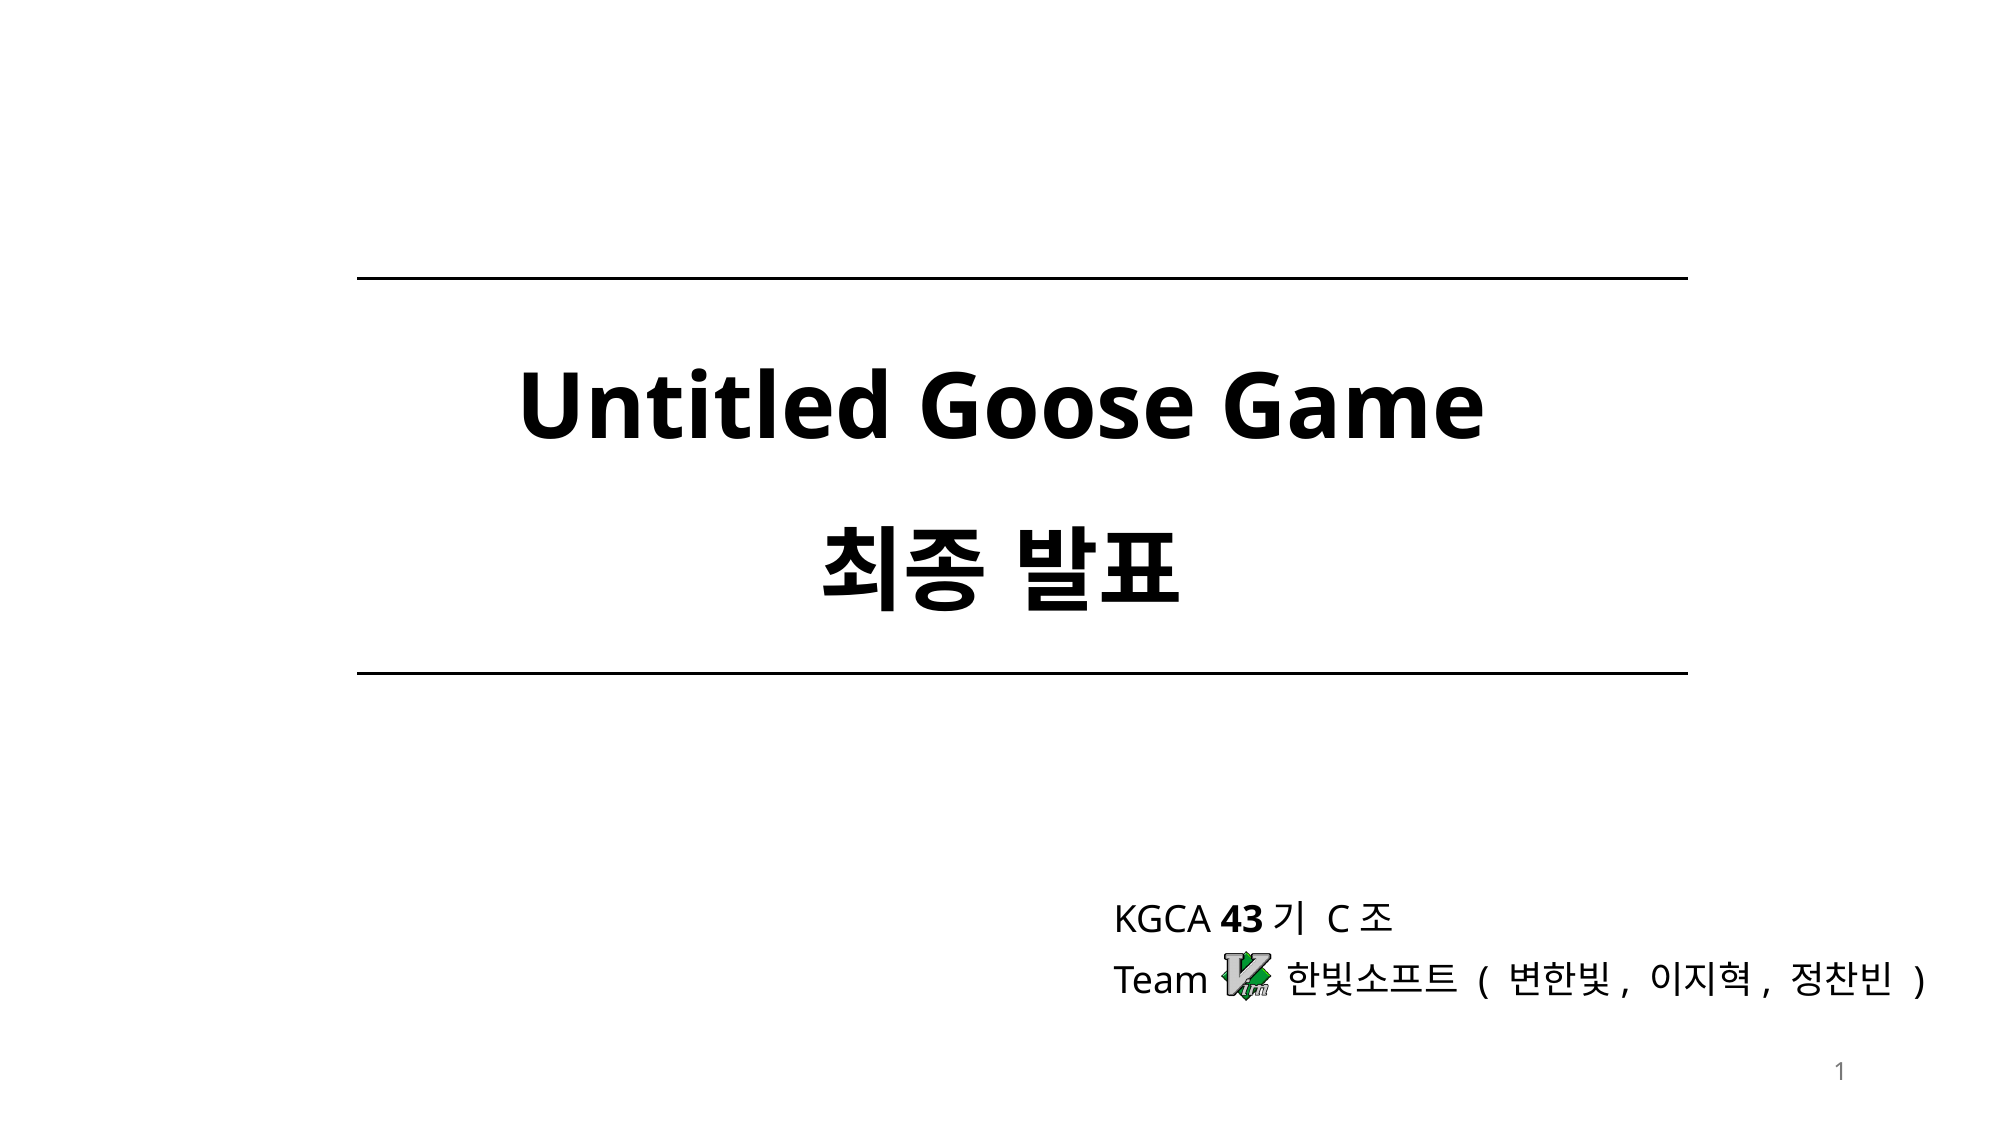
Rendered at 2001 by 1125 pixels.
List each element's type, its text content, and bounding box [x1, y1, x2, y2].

picture [1220, 950, 1272, 1003]
subtitle KGCA 43기 C조 Team 한빛소프트 ( 변한빛, 이지혁, 정찬빈 ) [1098, 853, 1971, 1049]
slide_number 1 [1412, 1042, 1863, 1103]
title Untitled Goose Game 최종 발표 [251, 261, 1752, 653]
